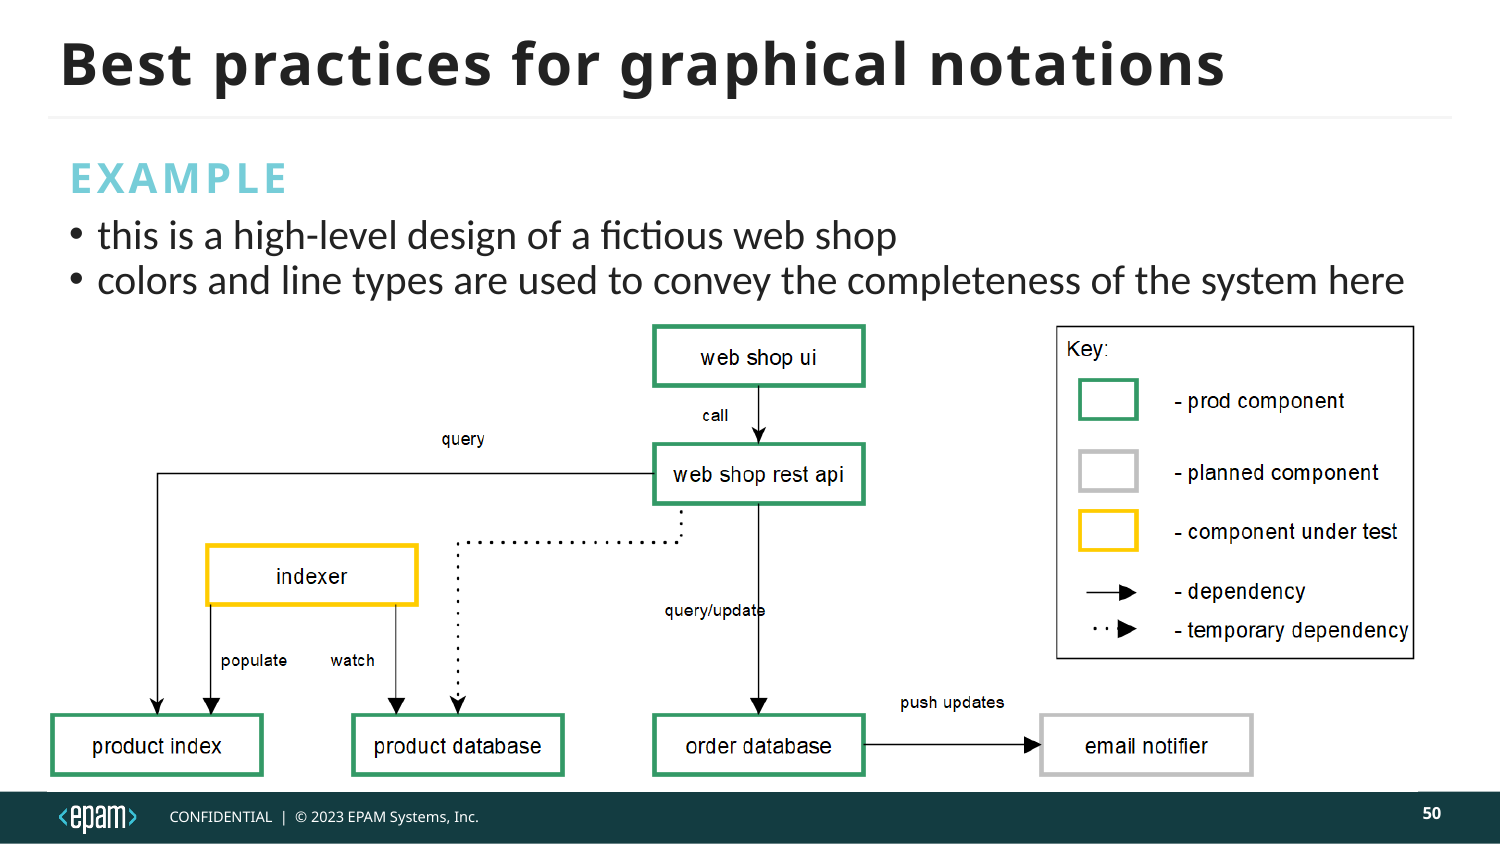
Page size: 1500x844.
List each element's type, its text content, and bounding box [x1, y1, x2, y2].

slide_number 50 [1216, 791, 1442, 844]
text_box this is a high-level design of a fictious web shop colors and line types are used to convey the completeness of the system here [69, 224, 1431, 318]
text_box example [69, 168, 657, 224]
picture [46, 317, 1418, 792]
title Best practices for graphical notations [59, 37, 1442, 87]
